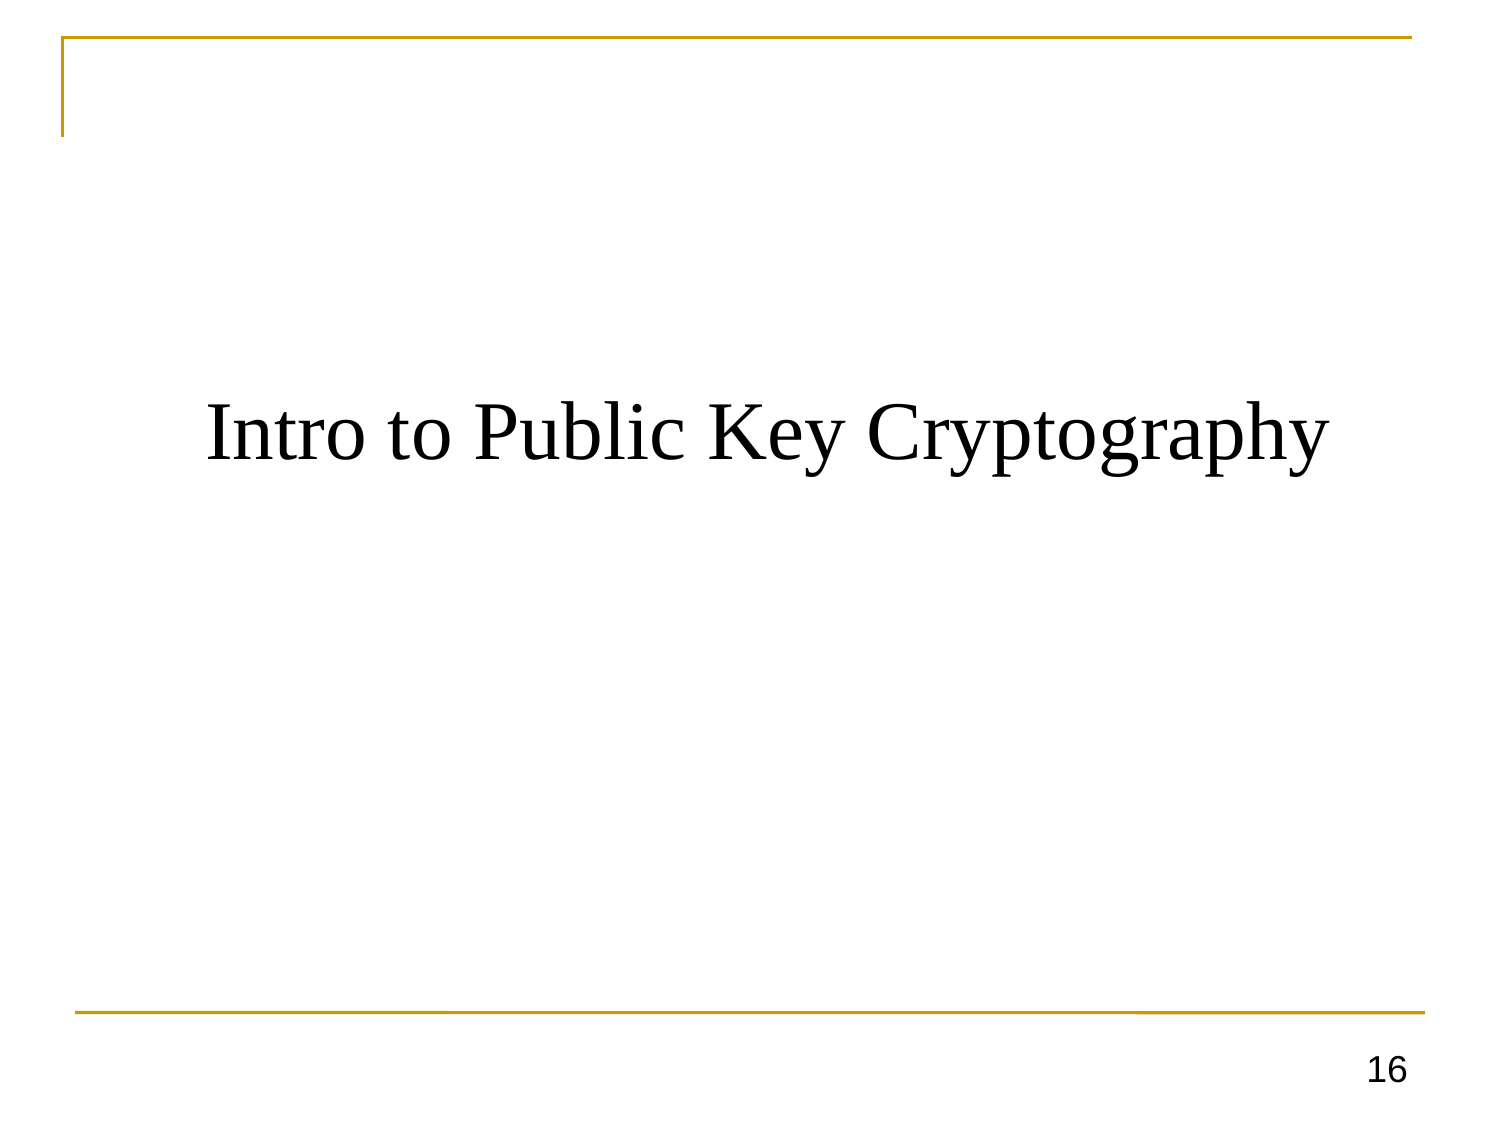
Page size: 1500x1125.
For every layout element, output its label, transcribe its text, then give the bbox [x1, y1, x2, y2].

text_box 16 [1351, 1023, 1424, 1098]
title Intro to Public Key Cryptography [36, 69, 1500, 543]
